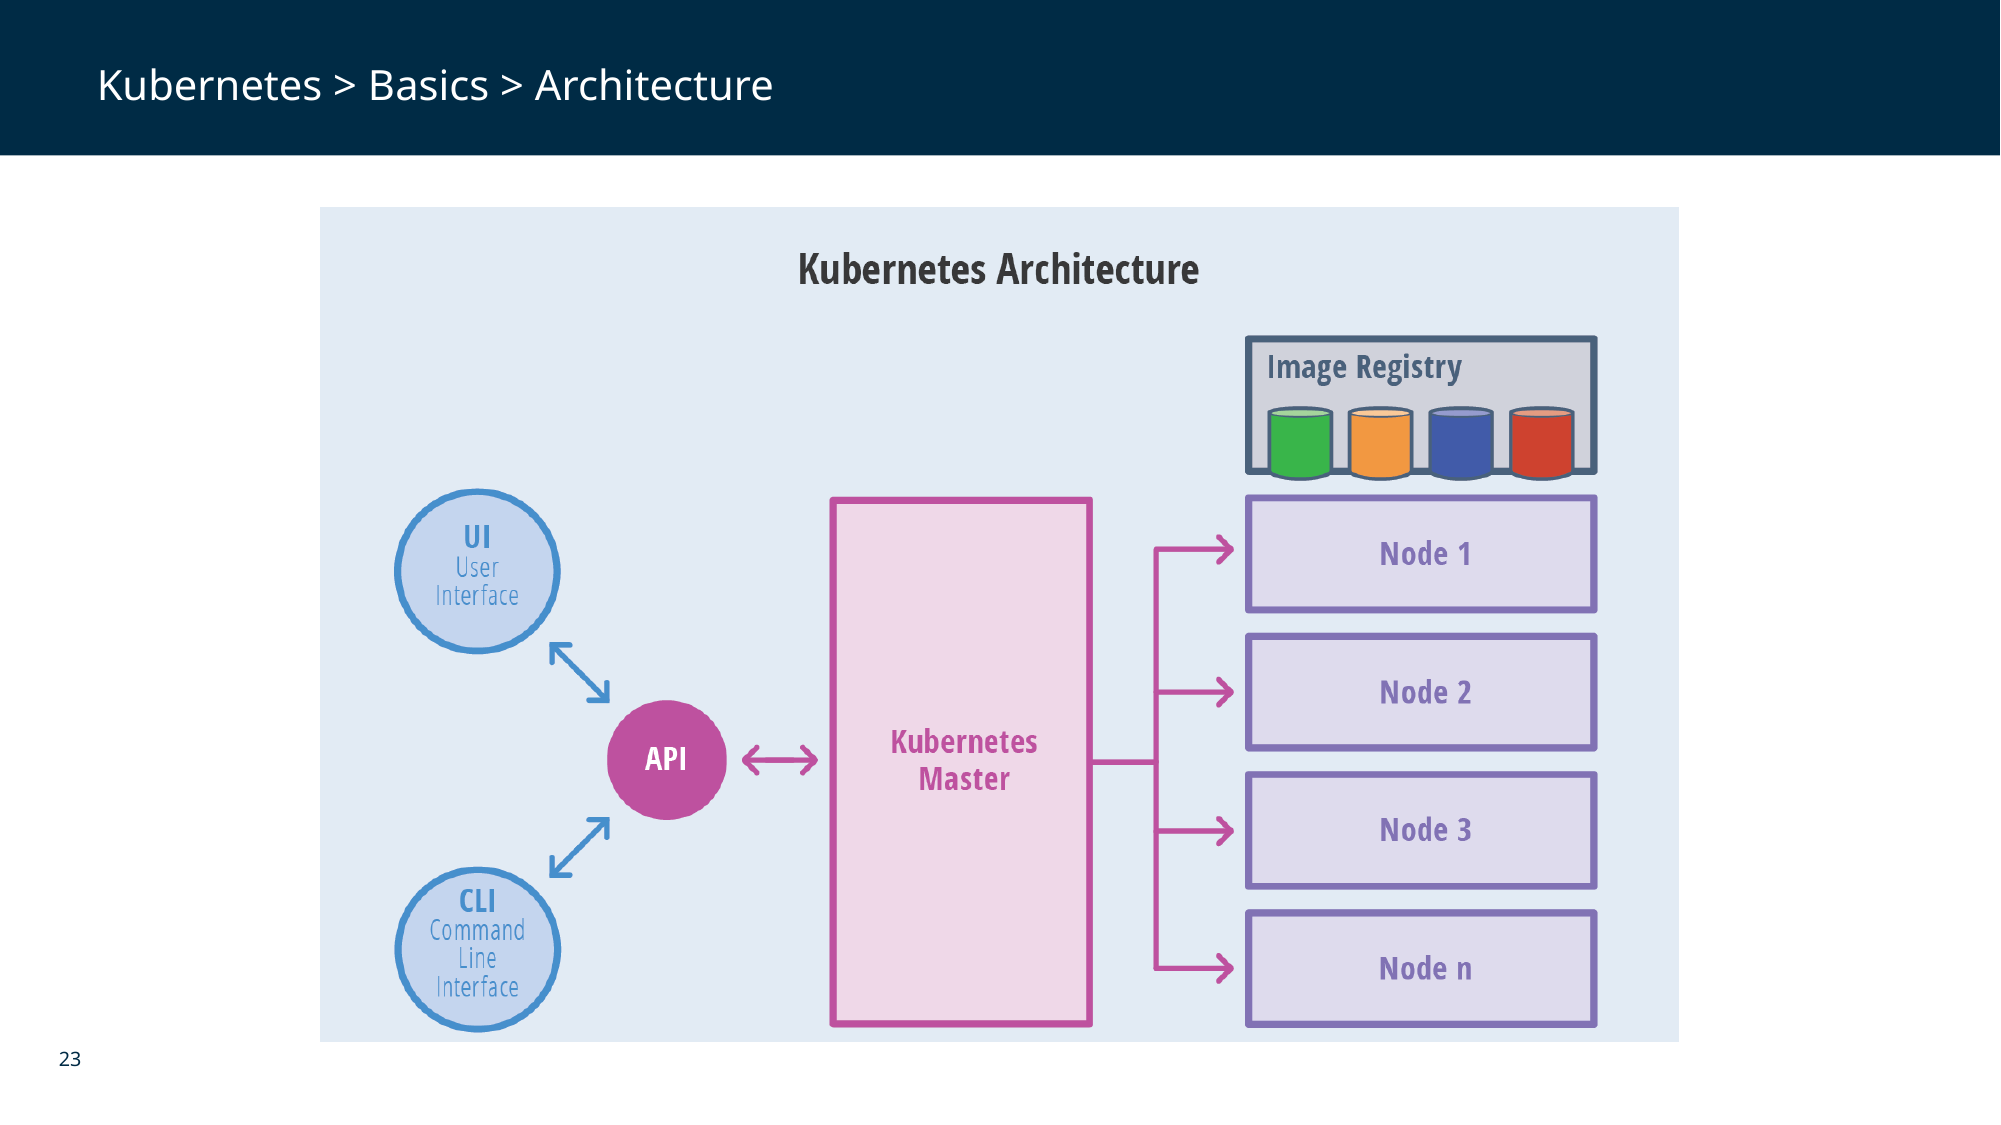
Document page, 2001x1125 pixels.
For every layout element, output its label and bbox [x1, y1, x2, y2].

text_box [0, 0, 2000, 156]
picture [320, 207, 1679, 1042]
